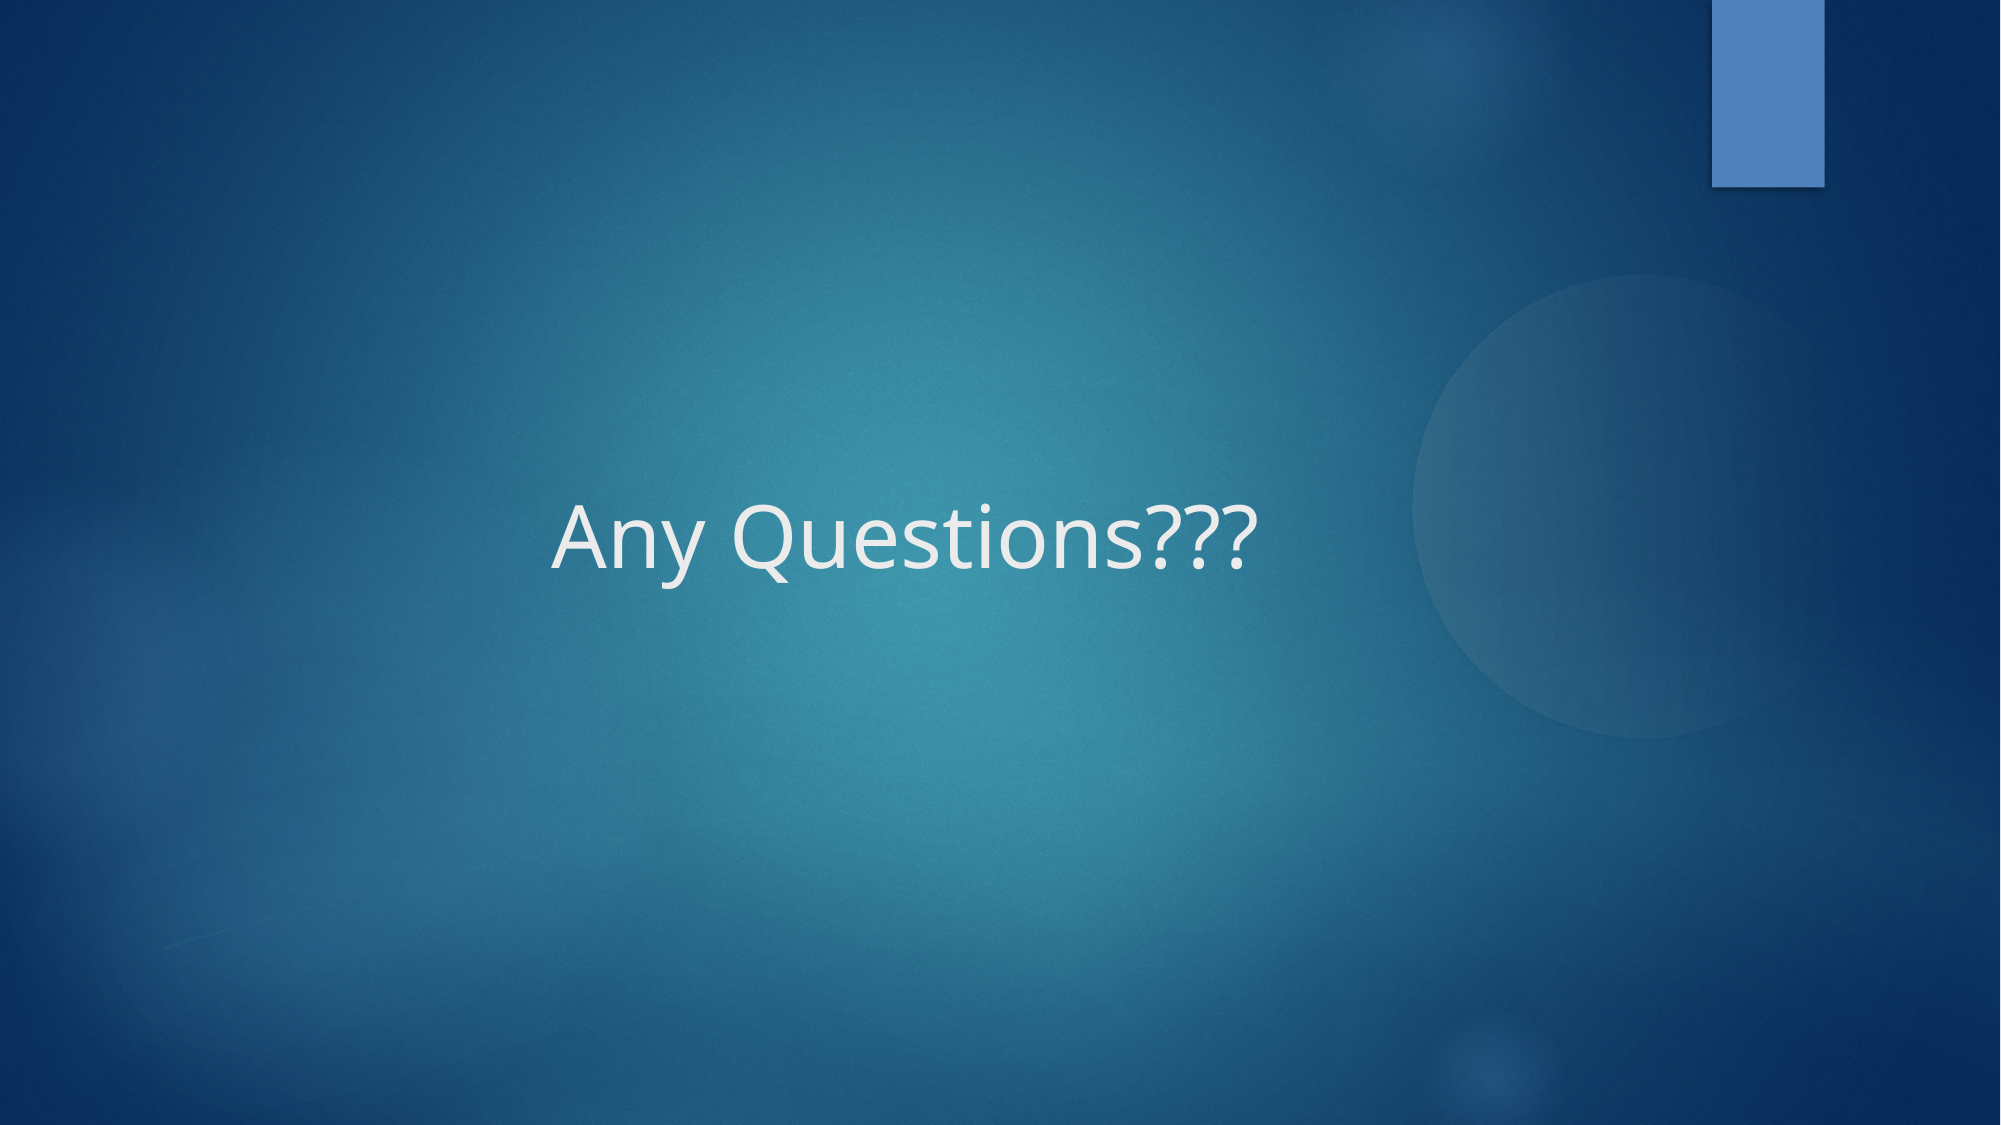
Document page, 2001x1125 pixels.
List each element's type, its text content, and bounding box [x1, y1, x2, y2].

text_box Any Questions??? [536, 473, 2000, 704]
picture [0, 0, 2001, 1125]
